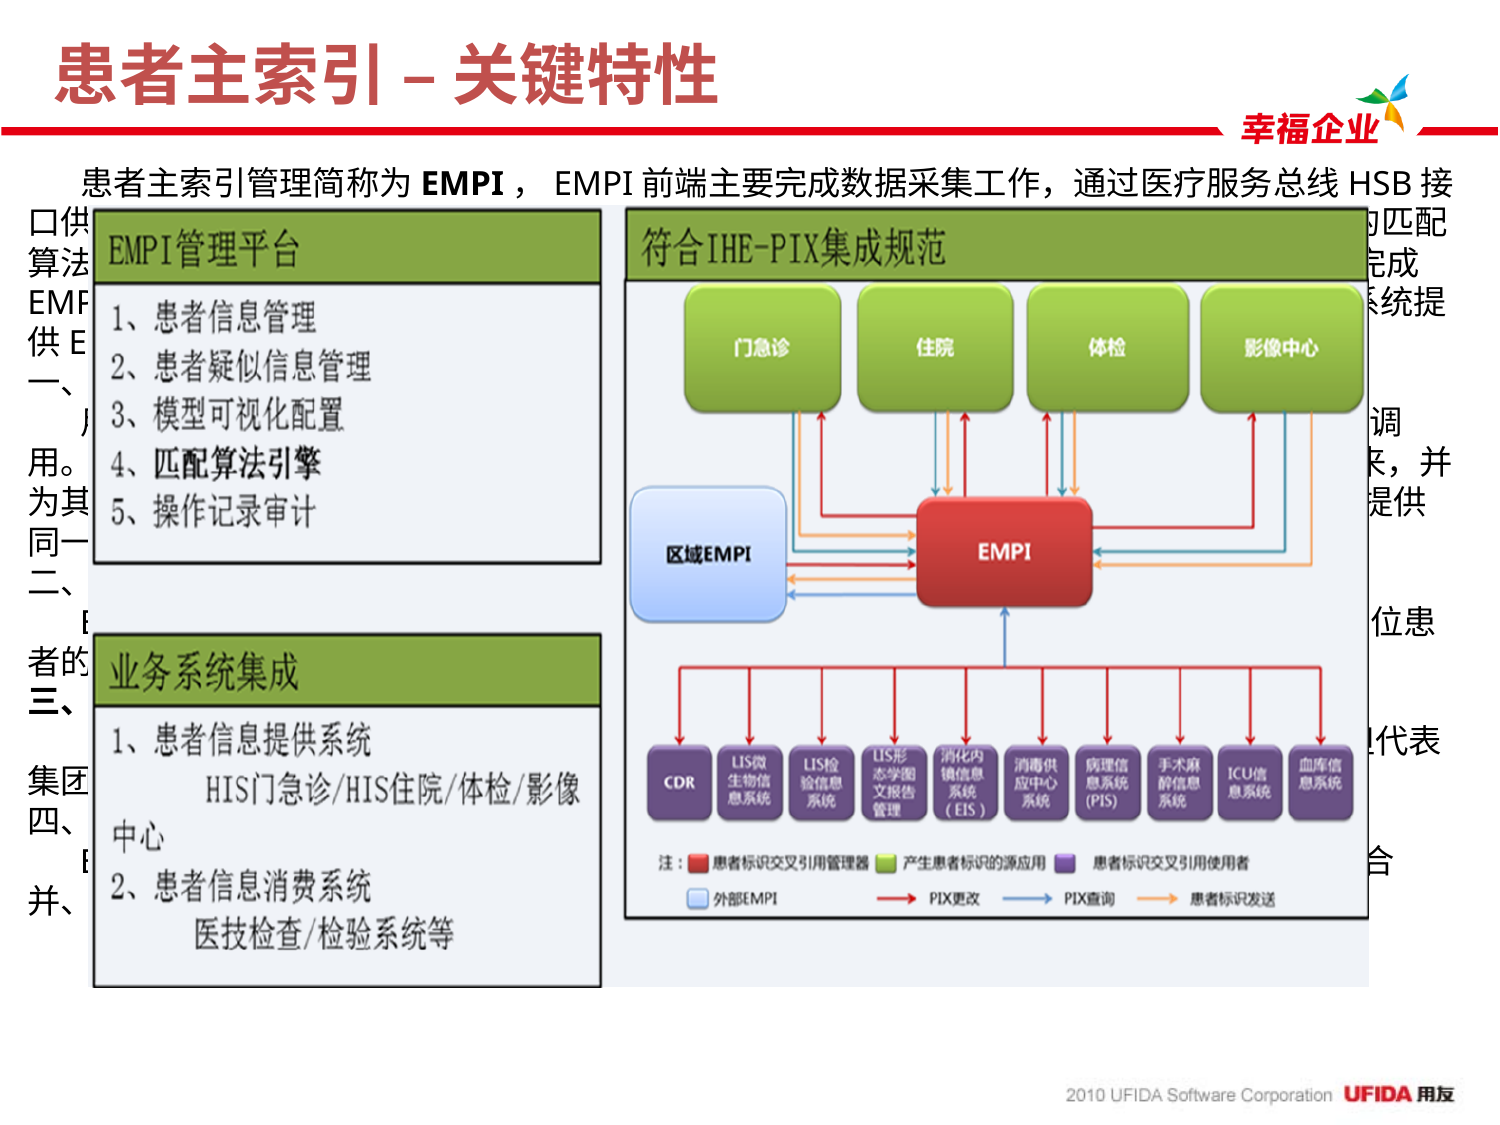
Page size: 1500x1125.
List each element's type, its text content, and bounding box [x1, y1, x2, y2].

picture [1228, 122, 1417, 150]
picture [1025, 1062, 1500, 1125]
text_box 患者主索引管理简称为EMPI，EMPI前端主要完成数据采集工作，通过医疗服务总线HSB接口供医院的人、财、物管理系统HIS、LIS、PACS等调用，同时EMPI链接组件采用特有的匹配算法，确定患者唯一标识，实时性的把符合条件的数据推送到医院EMPI索引库及存储库，完成EMPI注册。同时通过EMPI查询组件标准的Web Service接口向集团管辖医疗机构的应用系统提供EMPI索引服务。 一、EMPI注册 用于获取必要的患者信息，提供EMPI注册及EMPI采集接口供集团各医院外部应用系统调用。对来自集团内部的患者基本信息，通过EMPI智能匹配引擎的处理，将同一患者识别出来，并为其建立一个EMPI标识。并将该EMPI标识与患者的LUID（集团内患者ID）对应起来，提供同一个患者标识的相互索引，相当于建立一个患者的LUID的交叉索引管理器(PIX)。 二、EMPI服务 EMPI对外开放一个Web Service接口，集团各医院外部应用系统可以通过此接口迅速定位患者的历次就诊信息（包括基本信息、检验，检查，病历信息，费用信息等）。 三、集团医院EMPI 在集团医院/医联体模式下，EMPI不仅承担集团内各医院间的患者主索引注册，还承担代表集团向区域信息平台申请注册EMPI的职责。 四、EMPI管理 EMPI管理维护不仅包括EMPI个人信息的管理维护，如个人信息的新增、修改、查询、合并、拆分，删除，反删除等；同时还包括EMPI系统算法配置，采集规则配置的配置功能。 [12, 154, 1475, 928]
picture [87, 204, 1369, 988]
title 患者主索引 – 关键特性 [37, 24, 1500, 122]
